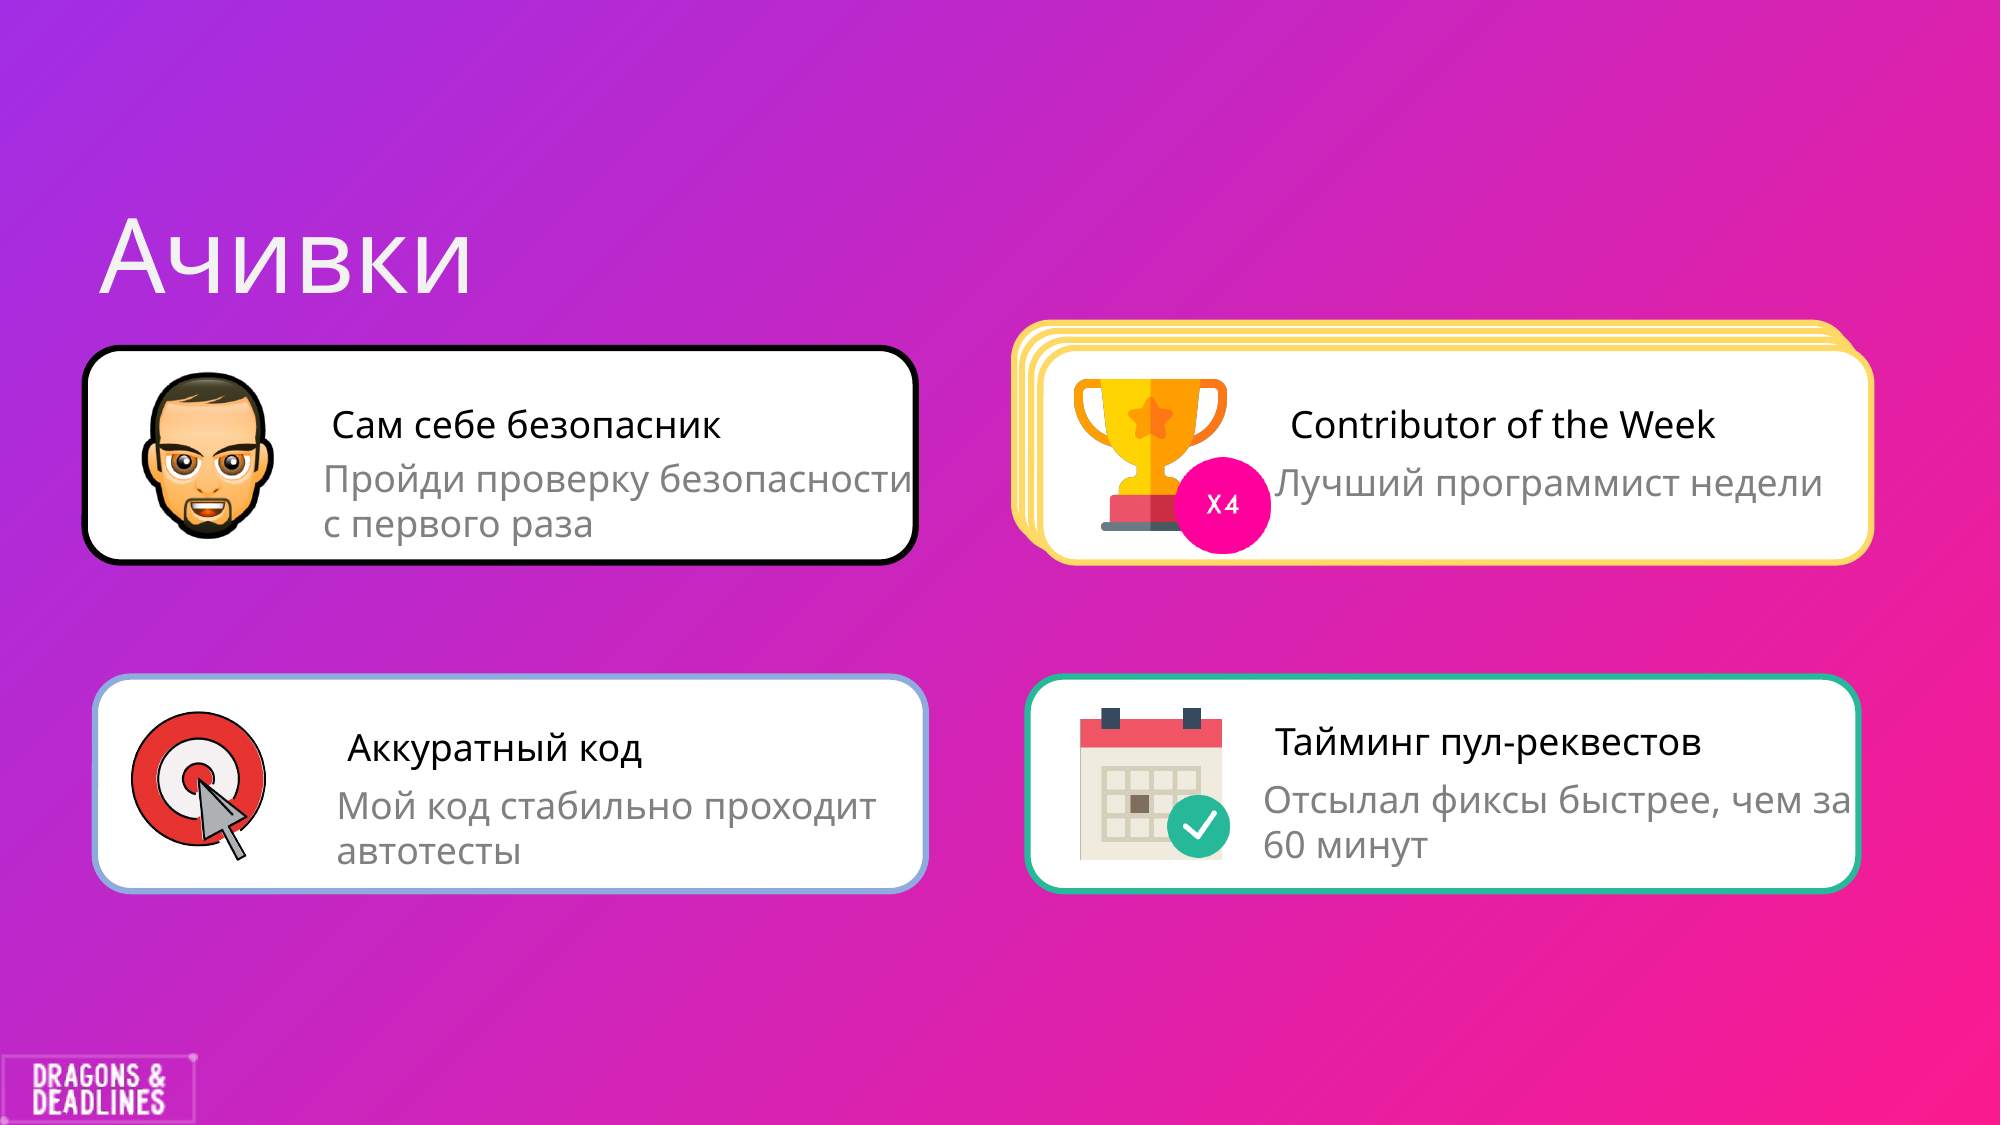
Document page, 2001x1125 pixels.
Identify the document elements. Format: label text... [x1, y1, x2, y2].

text_box [1039, 346, 1873, 564]
picture [1079, 708, 1231, 860]
text_box [93, 693, 99, 875]
text_box Мой код стабильно проходит автотесты [321, 774, 893, 880]
text_box Тайминг пул-реквестов [1260, 710, 1718, 768]
picture [118, 362, 297, 541]
text_box [1013, 321, 1841, 534]
text_box [104, 675, 927, 893]
text_box Пройди проверку безопасности с первого раза [308, 447, 929, 553]
picture [0, 1053, 198, 1125]
text_box [1030, 338, 1854, 549]
picture [1074, 379, 1271, 554]
text_box Отсылал фиксы быстрее, чем за 60 минут [1248, 768, 1868, 874]
text_box Лучший программист недели [1260, 451, 1839, 512]
text_box Аккуратный код [332, 716, 657, 774]
text_box Ачивки [84, 182, 492, 322]
text_box [83, 346, 917, 564]
picture [99, 687, 297, 885]
text_box [1026, 675, 1860, 893]
text_box Contributor of the Week [1275, 394, 1732, 451]
text_box [1020, 329, 1852, 547]
text_box Сам себе безопасник [316, 393, 737, 447]
